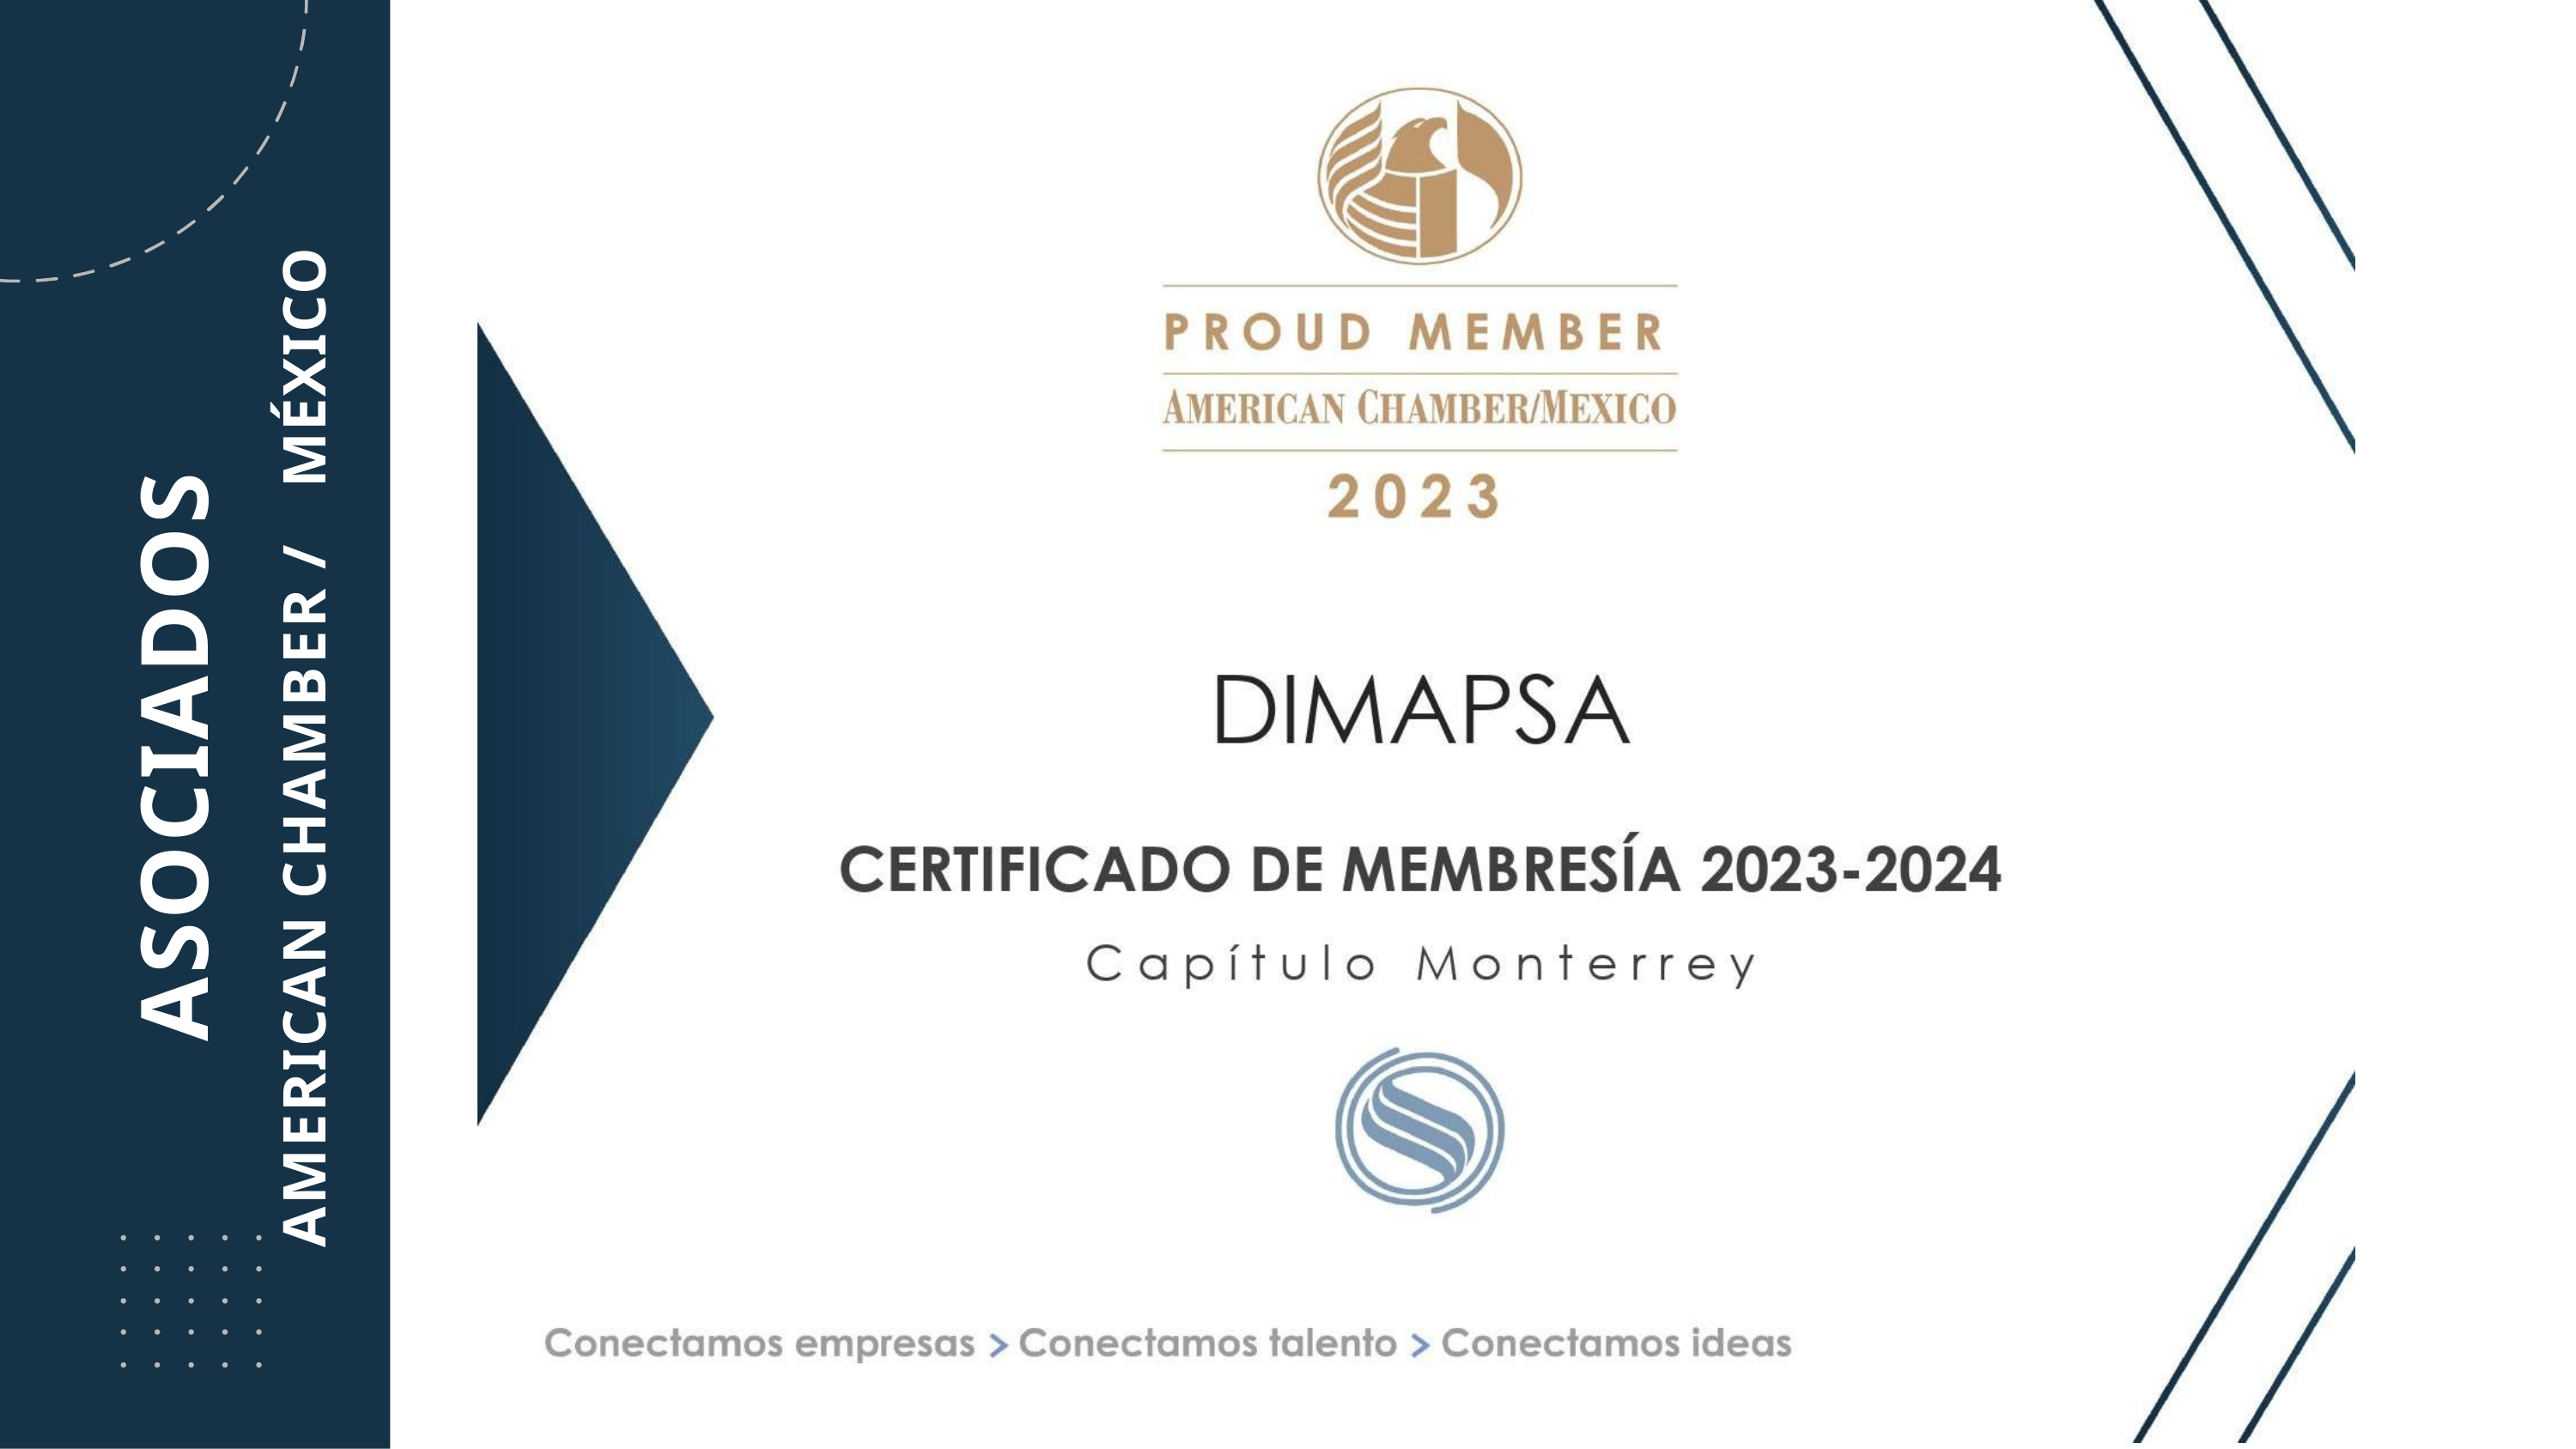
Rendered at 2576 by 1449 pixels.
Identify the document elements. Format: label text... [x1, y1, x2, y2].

text_box MÉXICO [266, 233, 343, 490]
picture [477, 0, 2355, 1443]
text_box ASOCIADOS [116, 439, 234, 1044]
text_box AMERICAN CHAMBER / [266, 520, 343, 1250]
